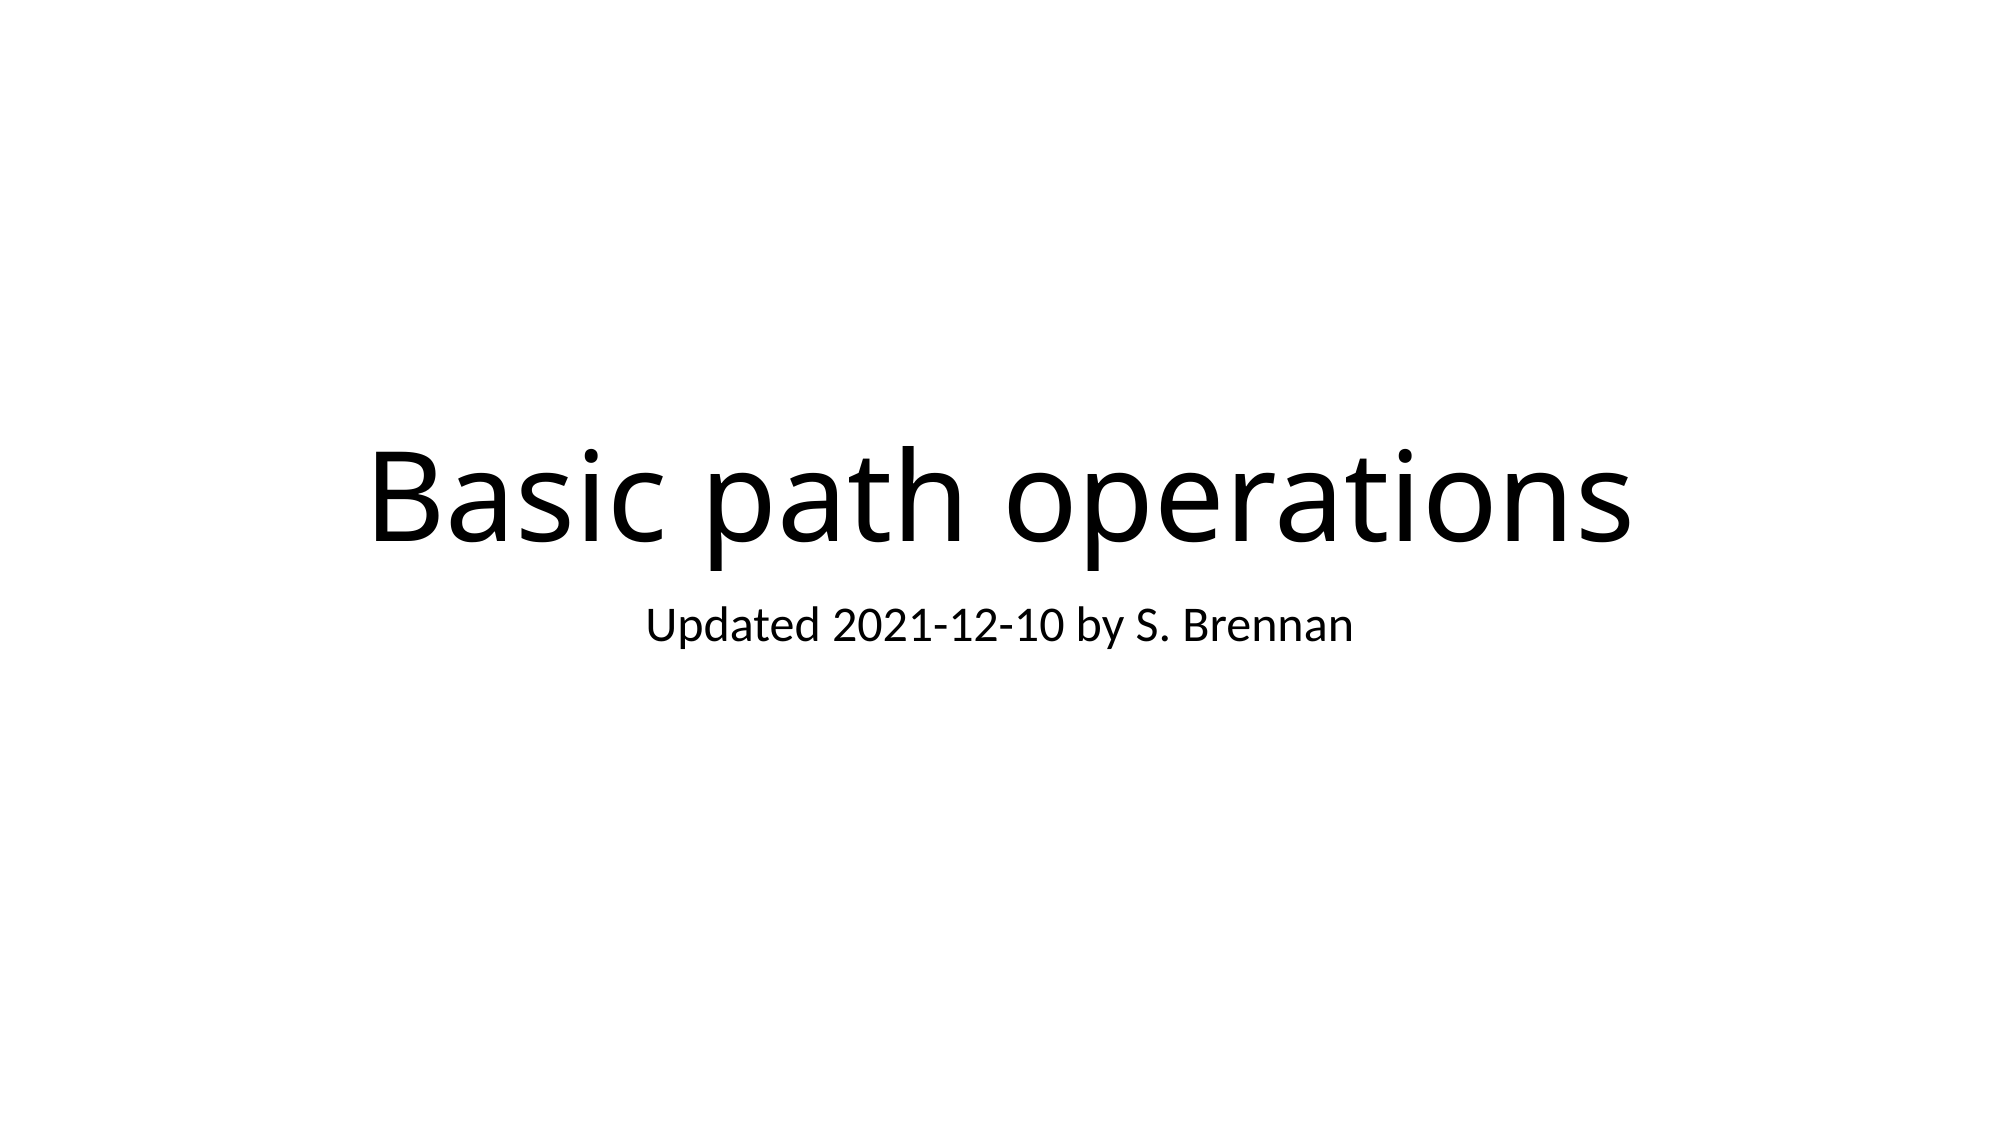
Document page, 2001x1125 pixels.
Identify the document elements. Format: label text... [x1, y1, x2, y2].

title Basic path operations [249, 184, 1750, 576]
subtitle Updated 2021-12-10 by S. Brennan [249, 590, 1750, 863]
